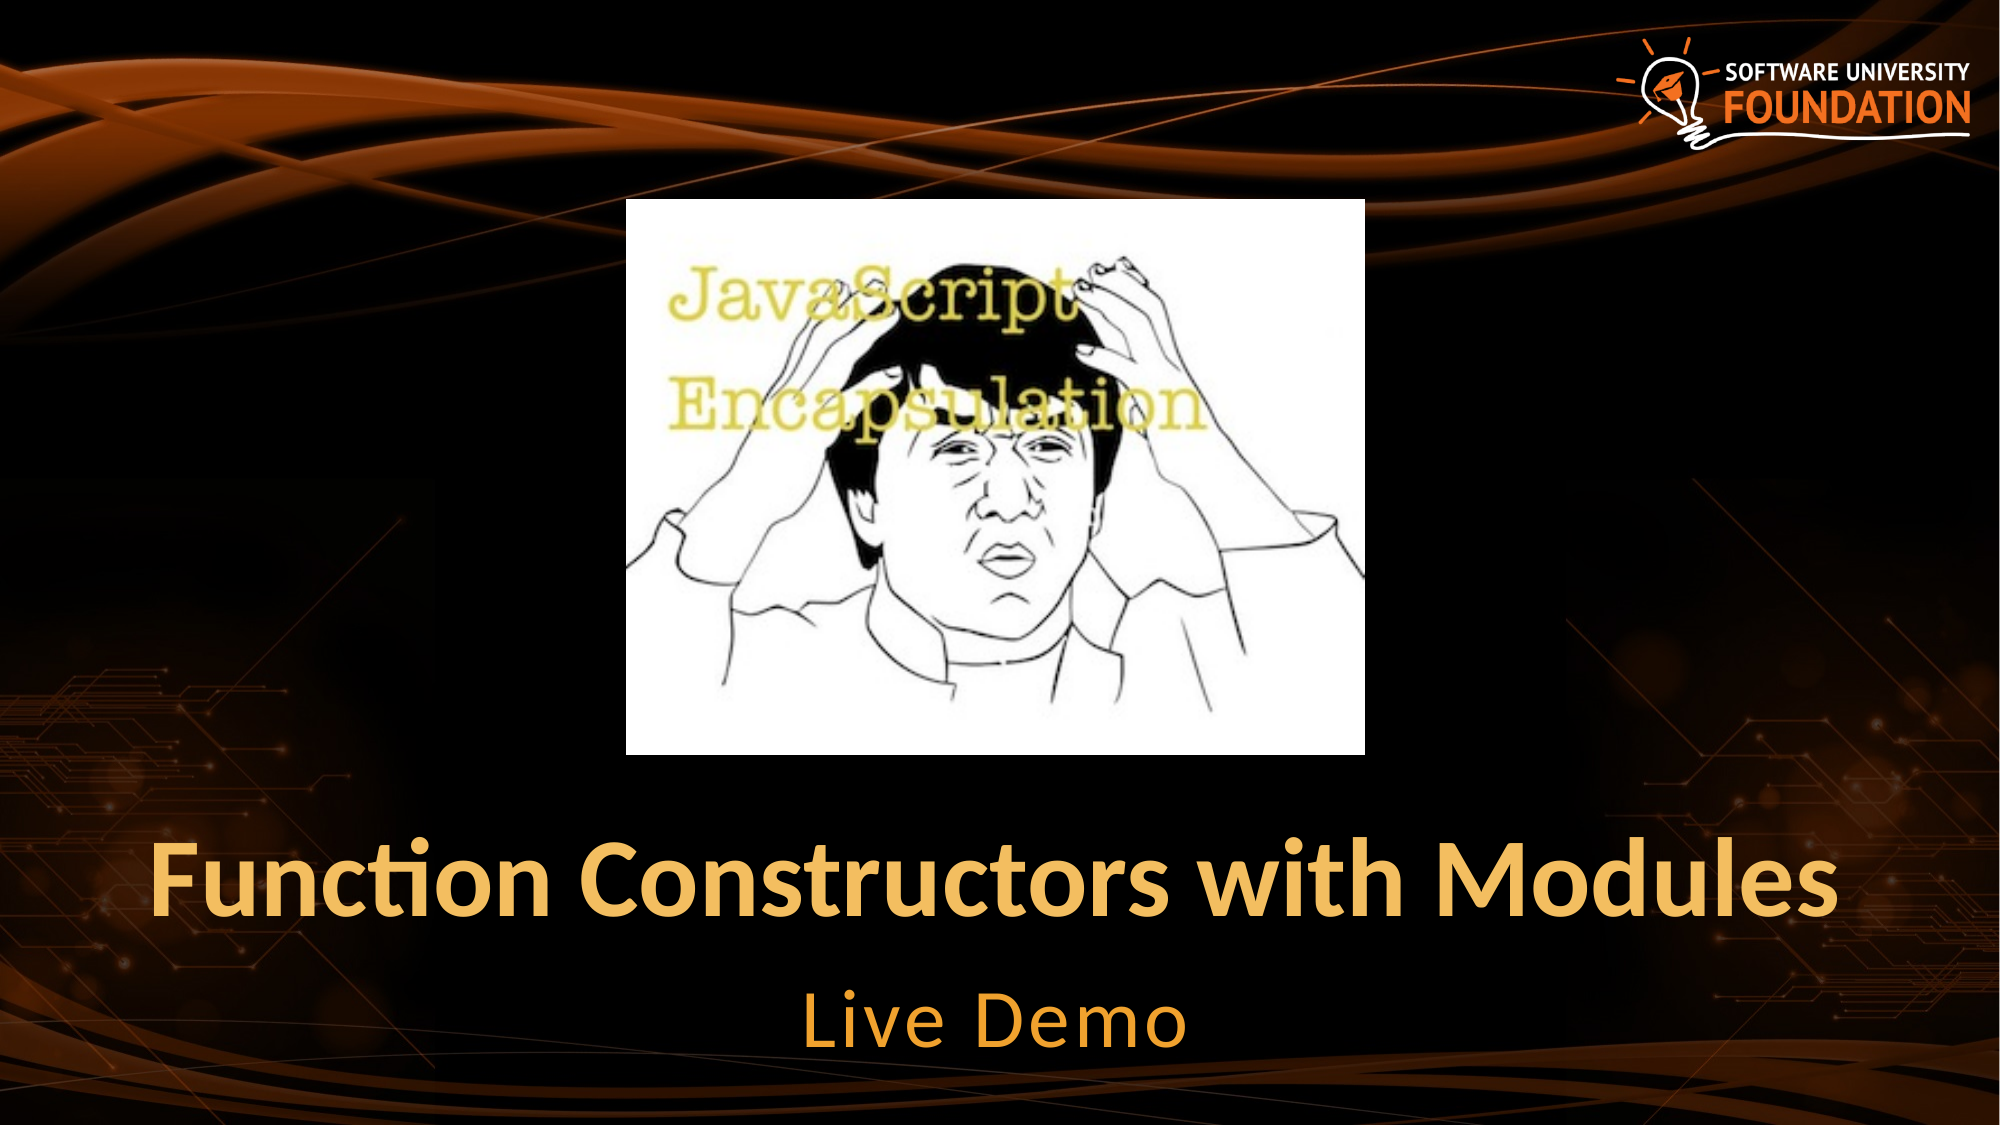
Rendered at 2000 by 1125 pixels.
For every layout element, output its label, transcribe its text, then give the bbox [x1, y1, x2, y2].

picture [0, 0, 2000, 1125]
list Live Demo [262, 953, 1729, 1067]
title Function Constructors with Modules [41, 812, 1950, 948]
